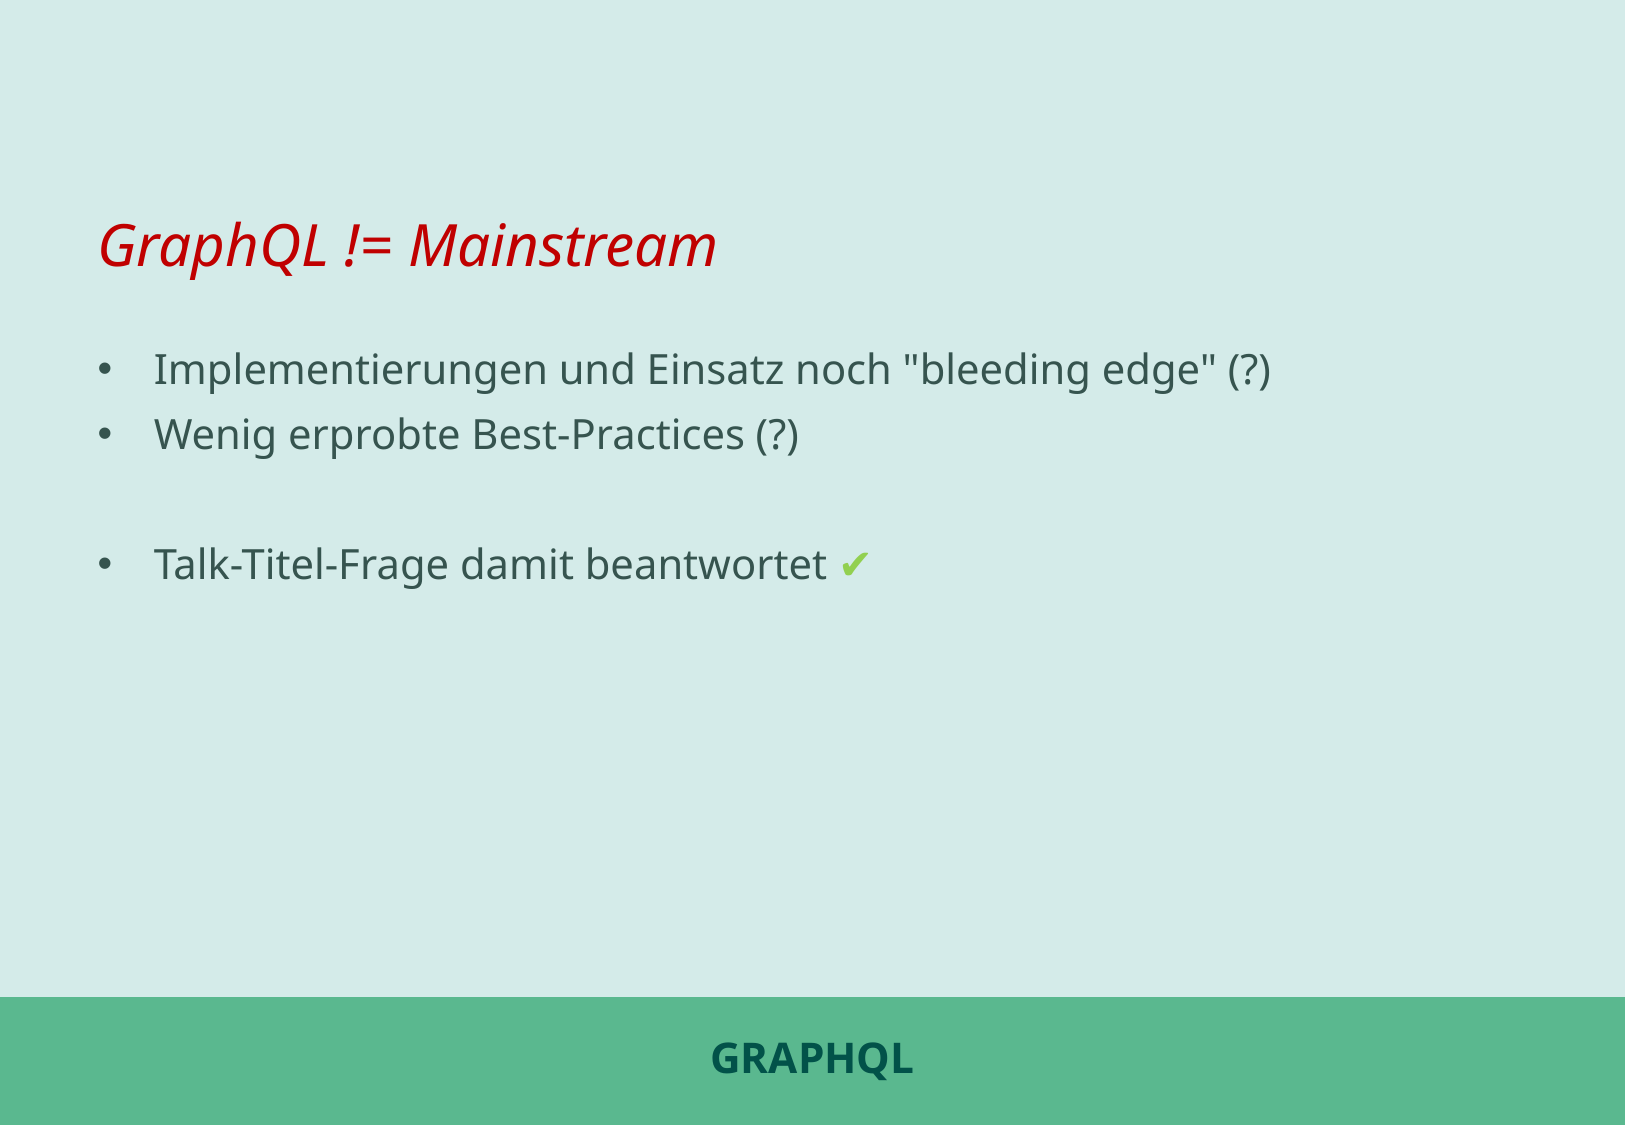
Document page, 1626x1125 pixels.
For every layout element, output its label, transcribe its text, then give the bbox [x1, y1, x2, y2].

title GraphQL [0, 995, 1625, 1125]
text_box GraphQL != Mainstream Implementierungen und Einsatz noch "bleeding edge" (?) Wenig erprobte Best-Practices (?) Talk-Titel-Frage damit beantwortet ✔ [82, 200, 1543, 902]
